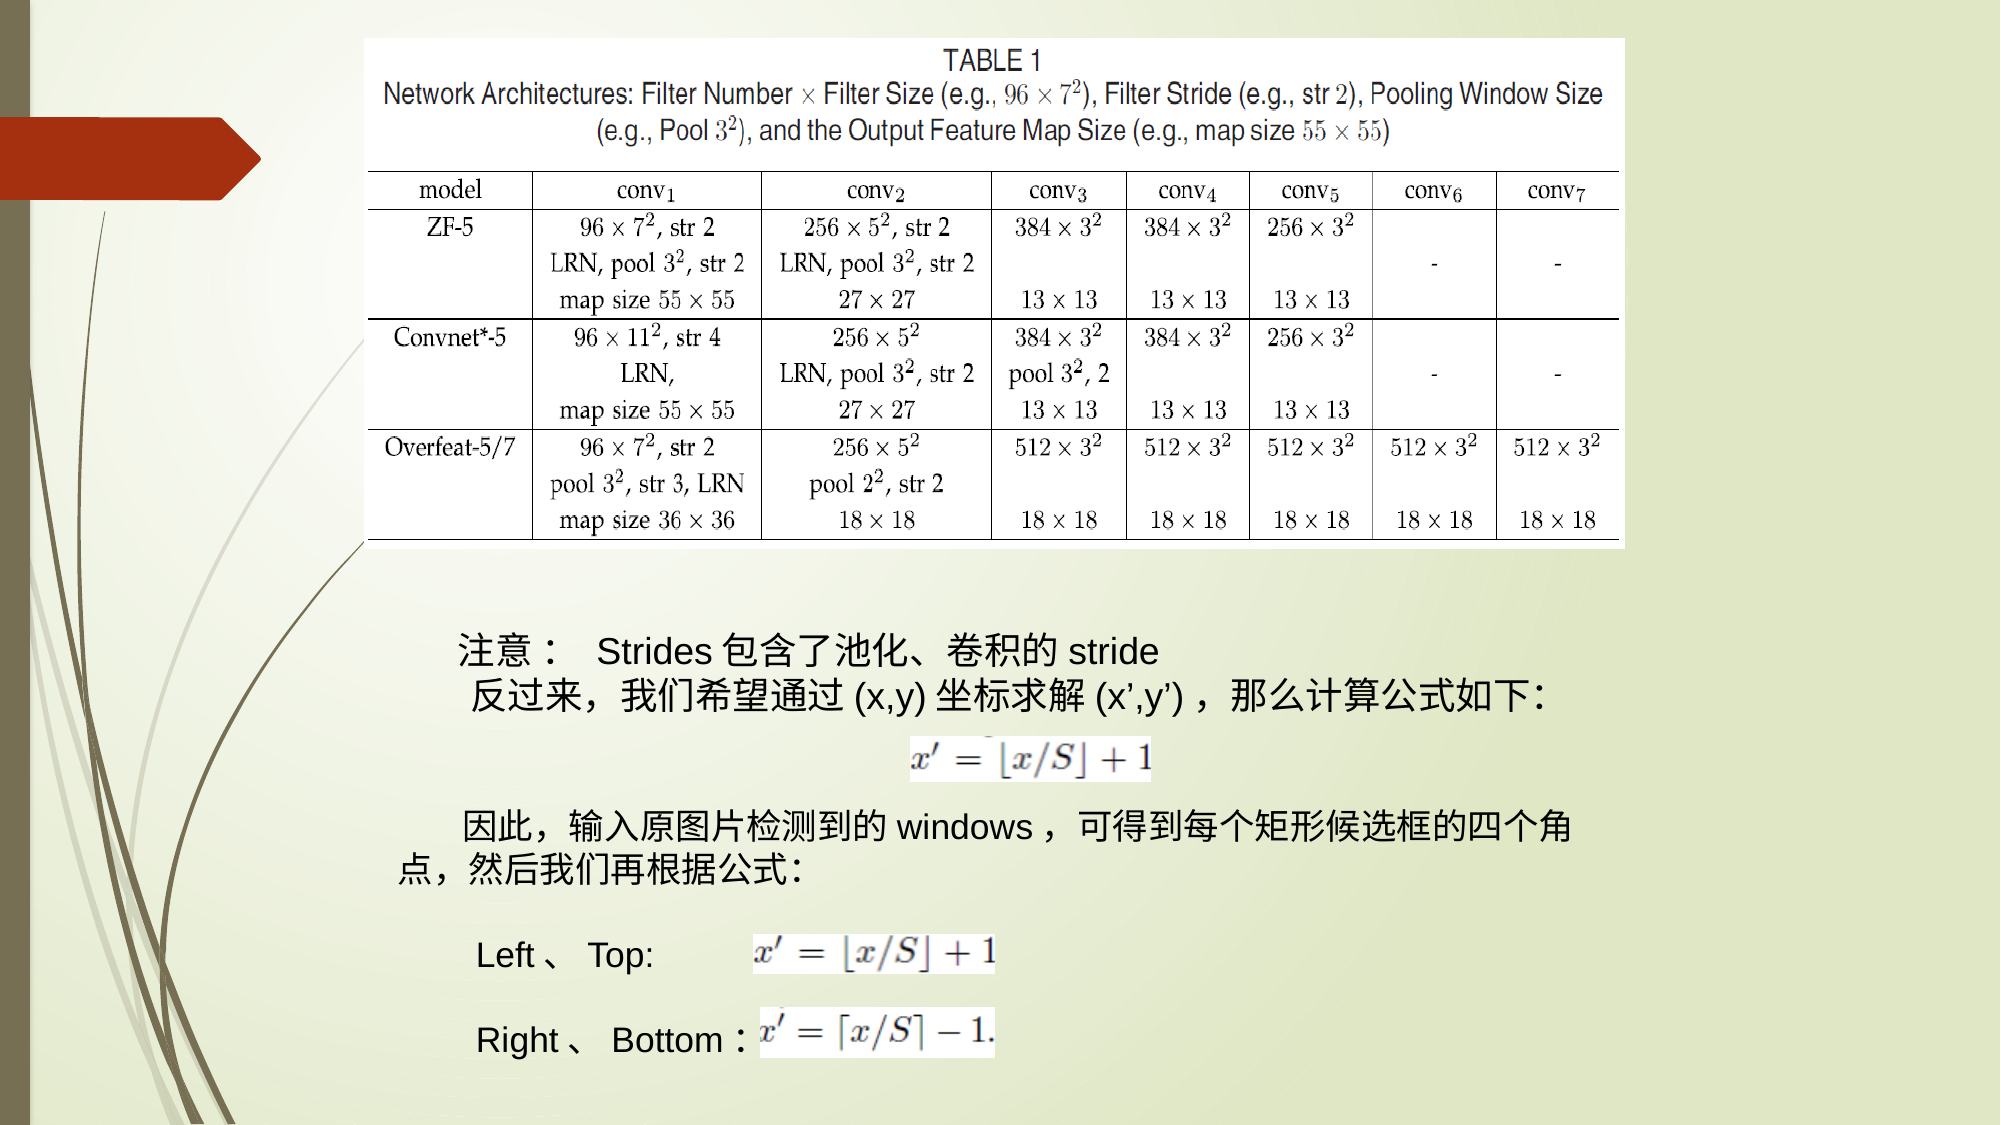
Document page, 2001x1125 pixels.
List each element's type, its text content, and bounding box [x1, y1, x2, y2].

picture [364, 38, 1625, 550]
picture [759, 1007, 995, 1058]
text_box 注意 ： Strides包含了池化、卷积的stride 反过来，我们希望通过(x,y)坐标求解(x’,y’)，那么计算公式如下： 因此，输入原图片检测到的windows，可得到每个矩形候选框的四个角点，然后我们再根据公式： Left、Top: Right、Bottom： [383, 619, 1646, 1067]
picture [753, 934, 995, 974]
picture [910, 736, 1152, 783]
